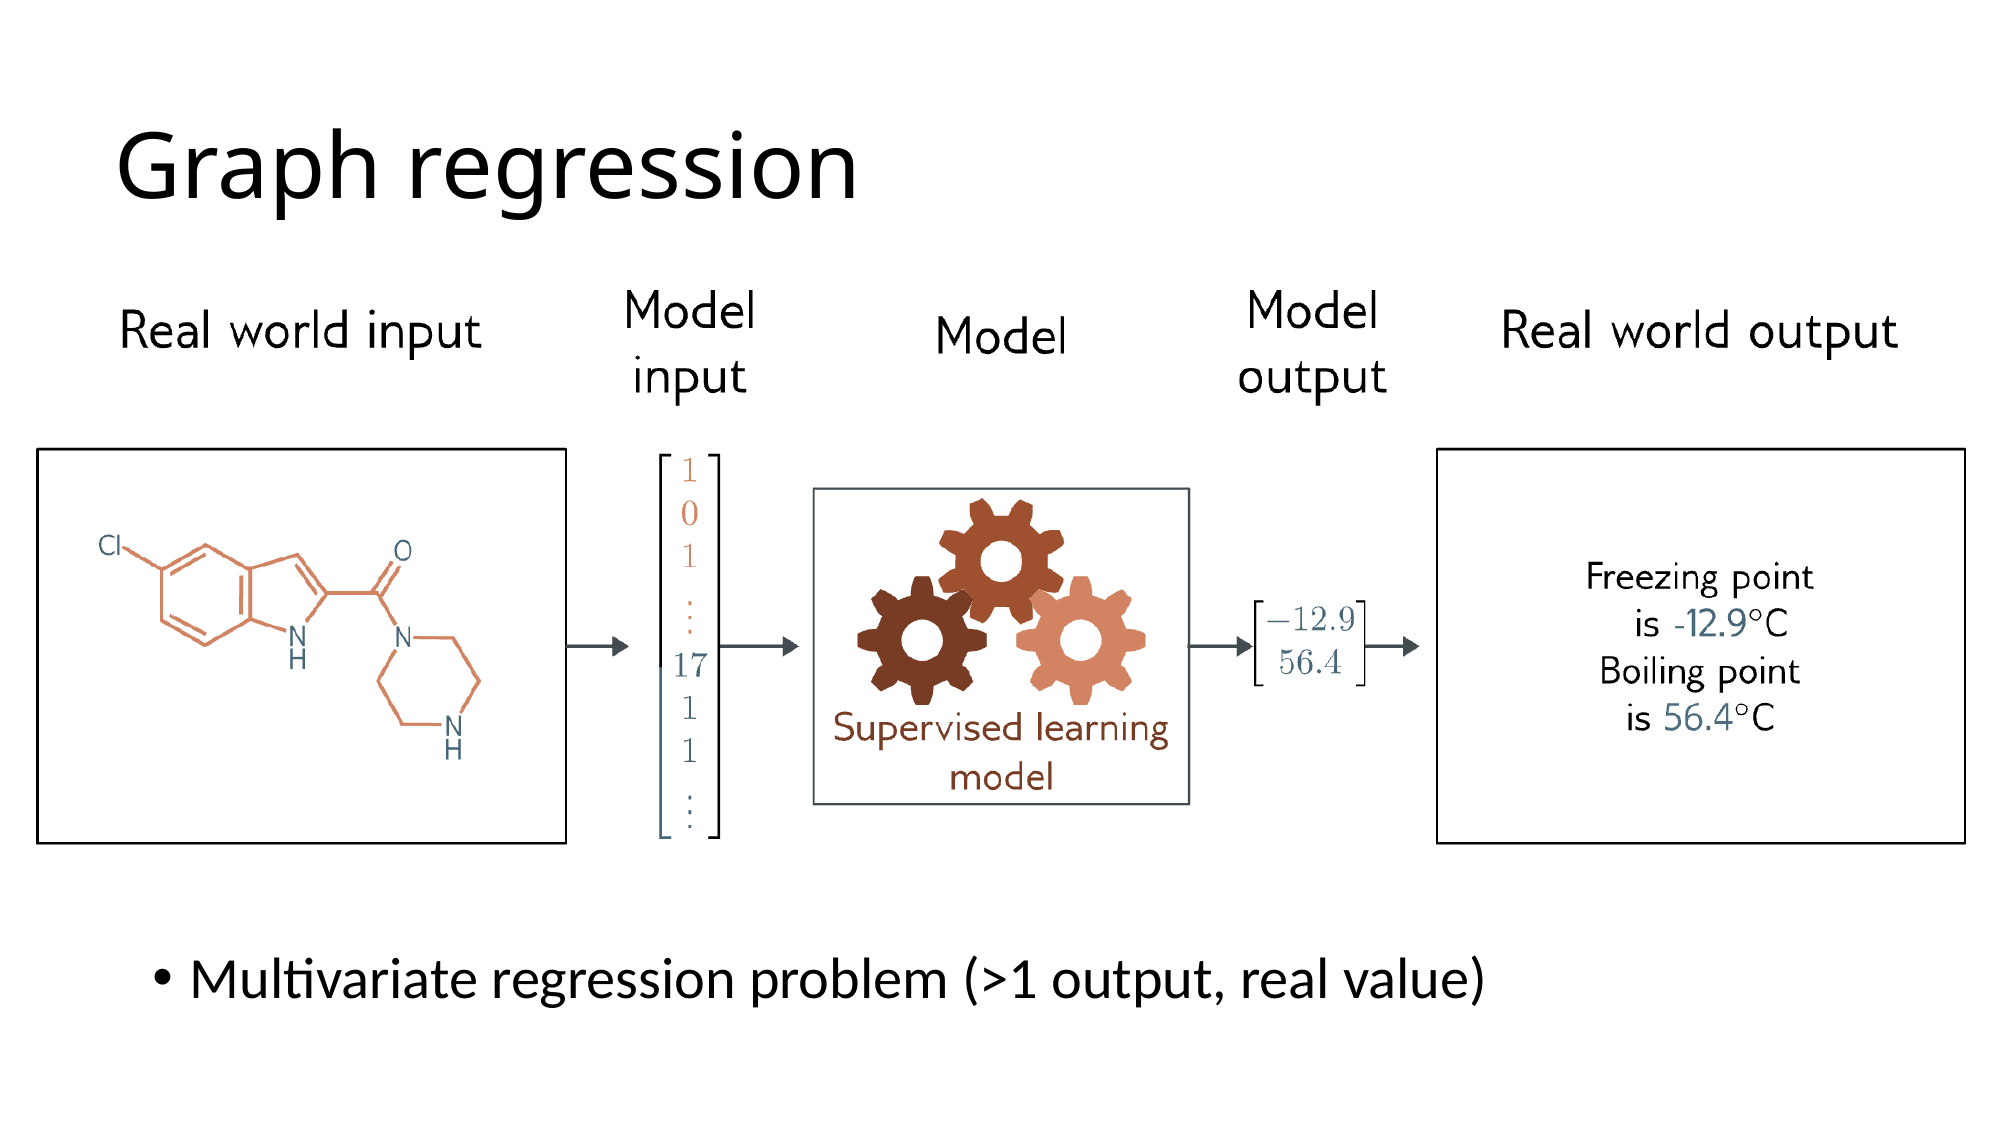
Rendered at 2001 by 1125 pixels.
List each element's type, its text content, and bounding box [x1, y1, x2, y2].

picture [36, 289, 1966, 845]
text_box Multivariate regression problem (>1 output, real value) [137, 940, 1863, 1065]
title Graph regression [99, 59, 1825, 278]
